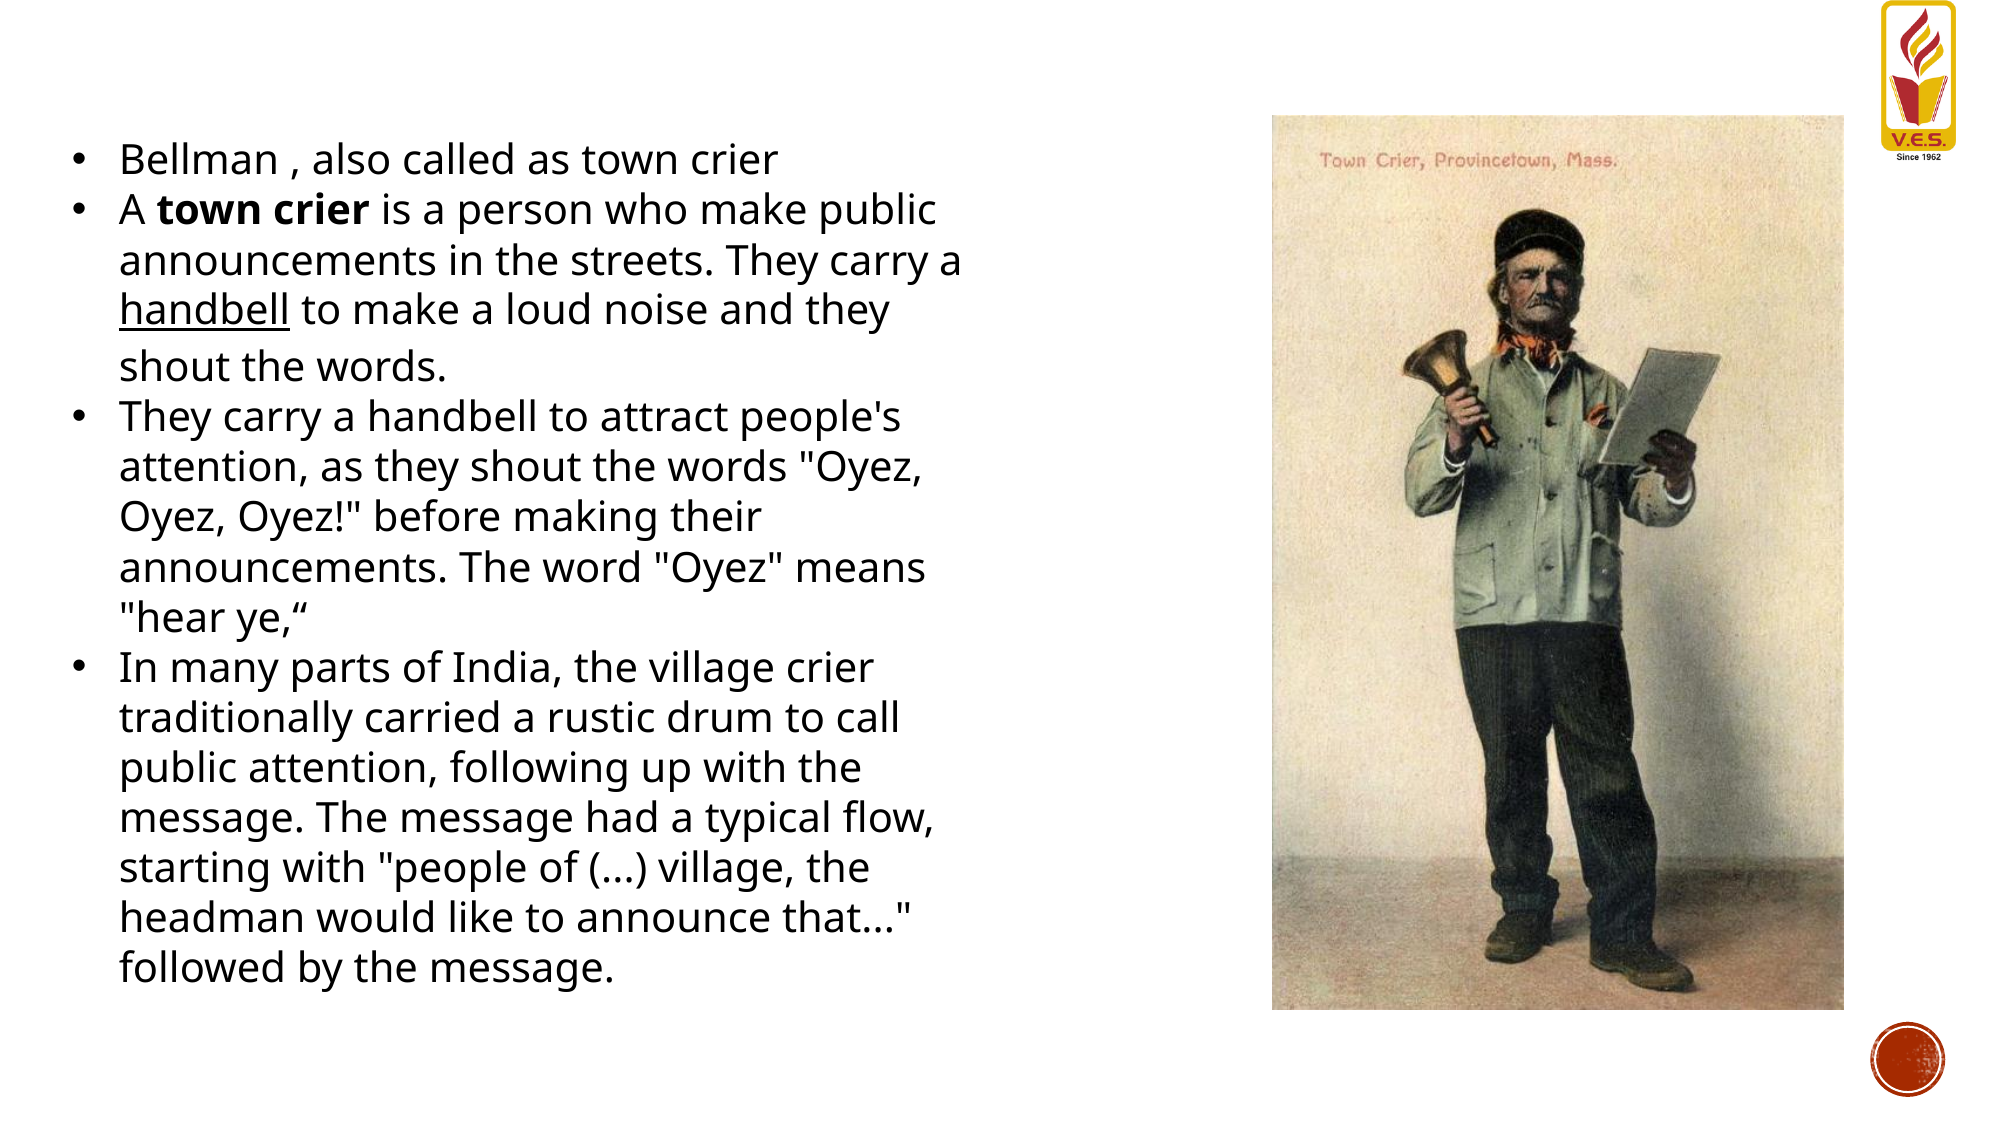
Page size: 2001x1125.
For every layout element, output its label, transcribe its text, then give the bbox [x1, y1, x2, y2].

text_box Bellman , also called as town crier A town crier is a person who make public announcements in the streets. They carry a handbell to make a loud noise and they shout the words. They carry a handbell to attract people's attention, as they shout the words "Oyez, Oyez, Oyez!" before making their announcements. The word "Oyez" means "hear ye,“ In many parts of India, the village crier traditionally carried a rustic drum to call public attention, following up with the message. The message had a typical flow, starting with "people of (...) village, the headman would like to announce that..." followed by the message. [57, 125, 1000, 998]
picture [1272, 0, 2000, 1010]
